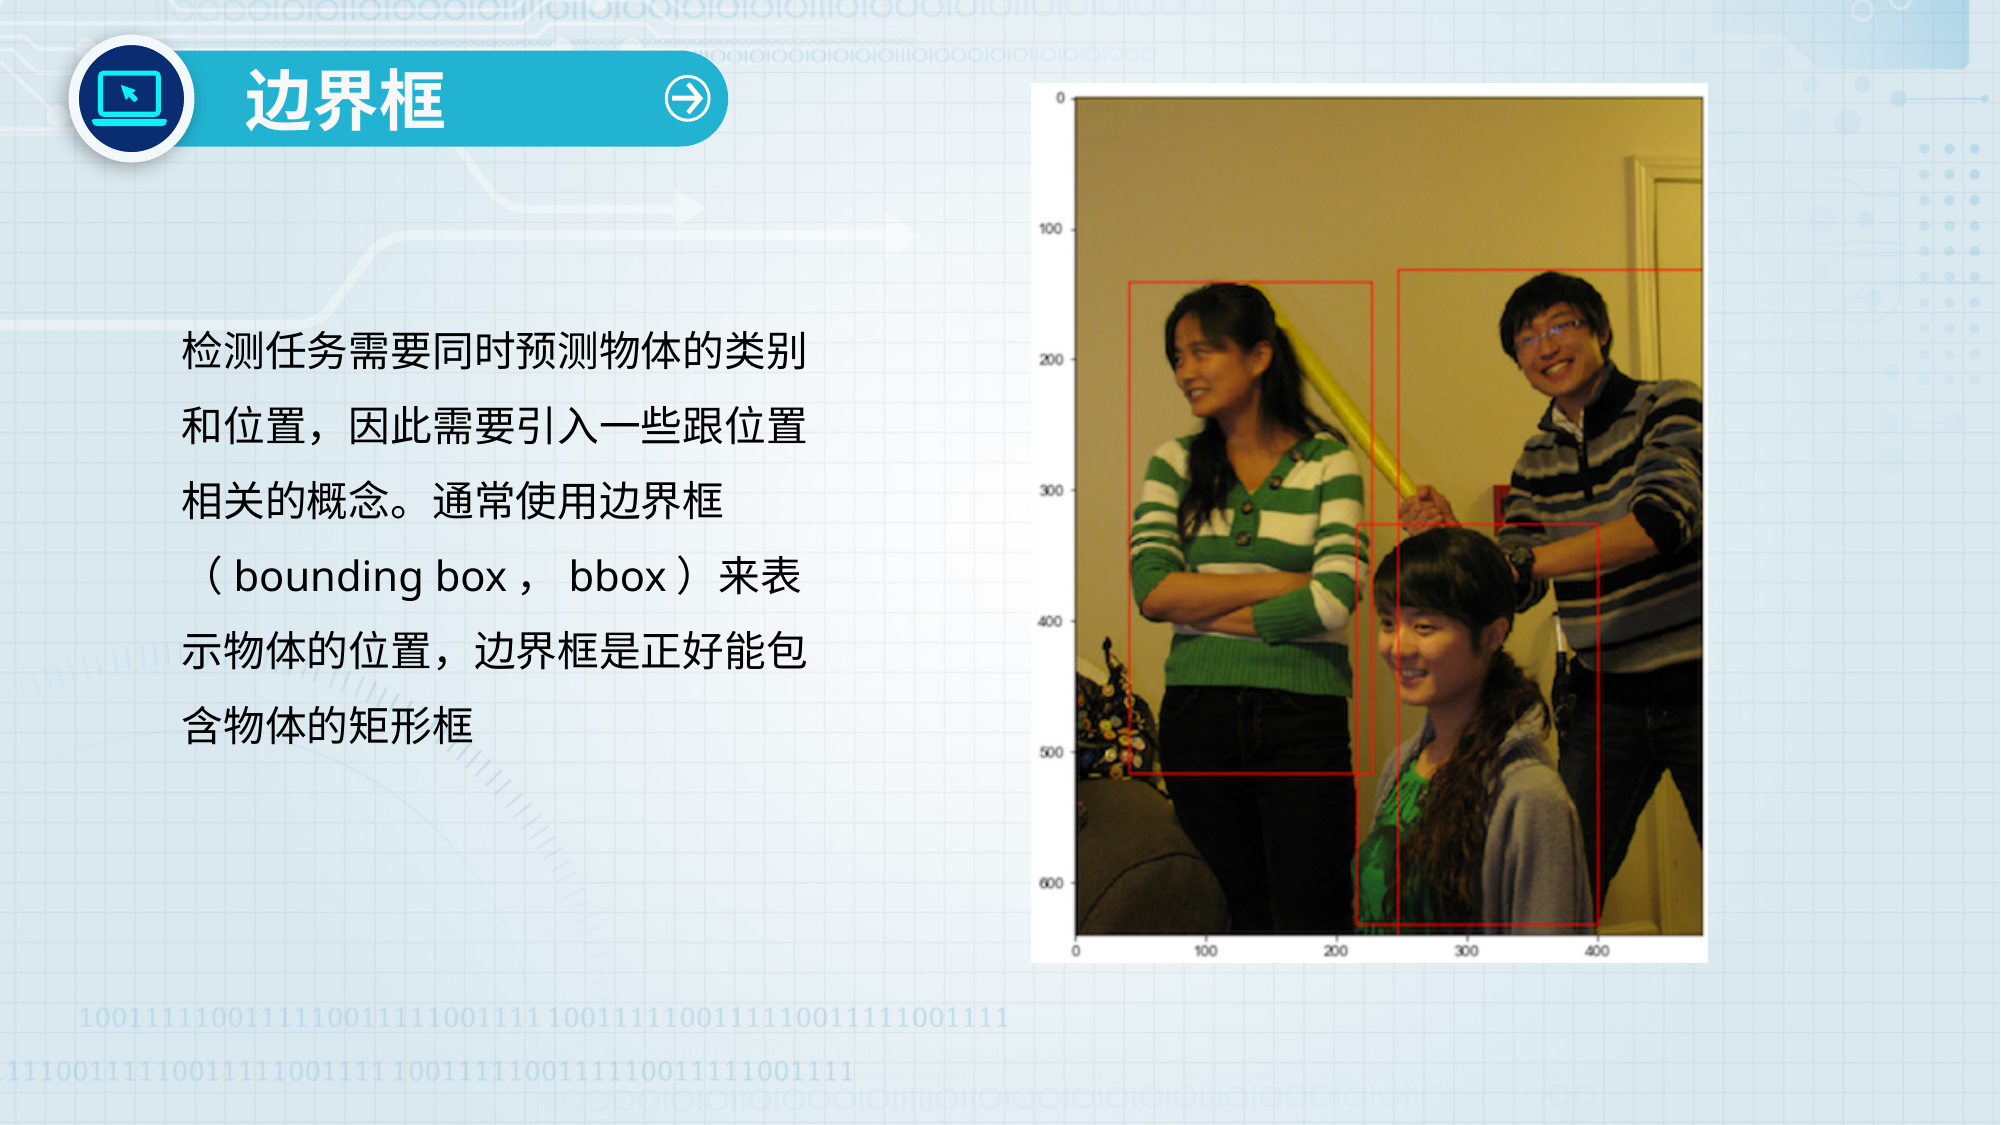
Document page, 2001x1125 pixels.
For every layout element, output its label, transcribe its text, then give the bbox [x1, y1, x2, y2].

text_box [190, 50, 729, 147]
picture [0, 0, 2000, 1125]
text_box 检测任务需要同时预测物体的类别和位置，因此需要引入一些跟位置相关的概念。通常使用边界框（bounding box，bbox）来表示物体的位置，边界框是正好能包含物体的矩形框 [166, 292, 832, 758]
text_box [73, 39, 190, 158]
